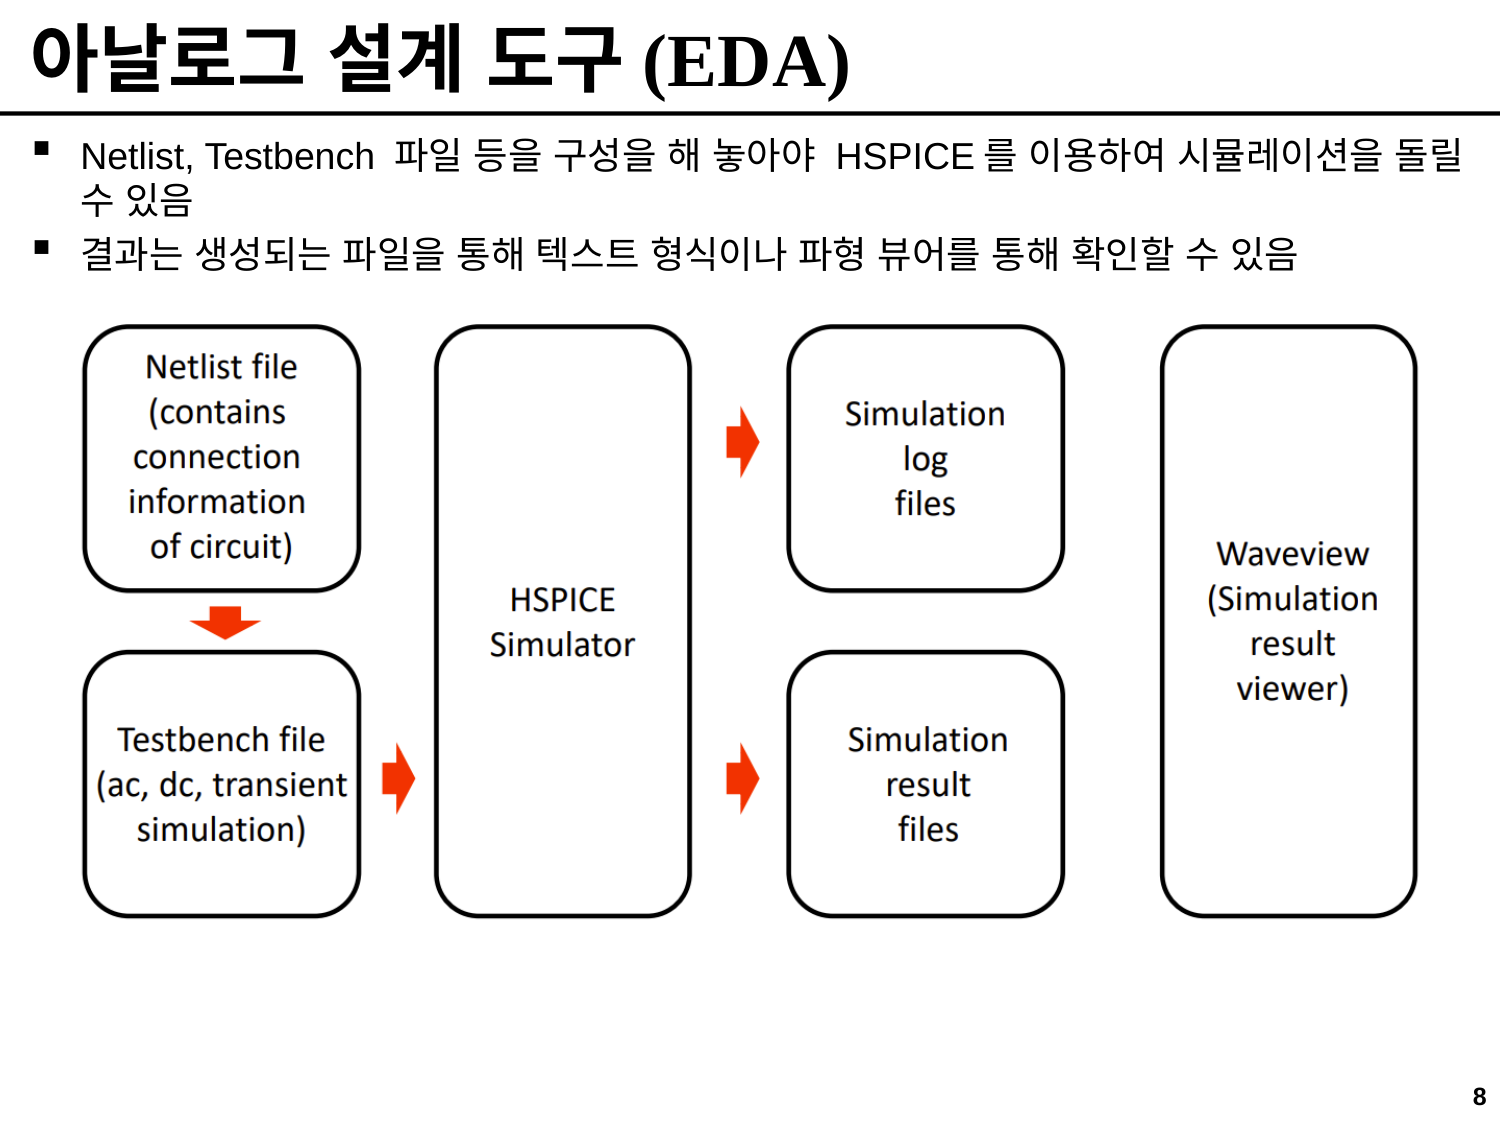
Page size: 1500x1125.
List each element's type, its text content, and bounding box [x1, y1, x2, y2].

list Netlist, Testbench 파일 등을 구성을 해 놓아야 HSPICE를 이용하여 시뮬레이션을 돌릴 수 있음 결과는 생성되는 파일을 통해 텍스트 형식이나 파형 뷰어를 통해 확인할 수 있음 [17, 125, 1480, 1076]
picture [64, 299, 1433, 936]
title 아날로그 설계 도구(EDA) [17, 0, 1480, 113]
